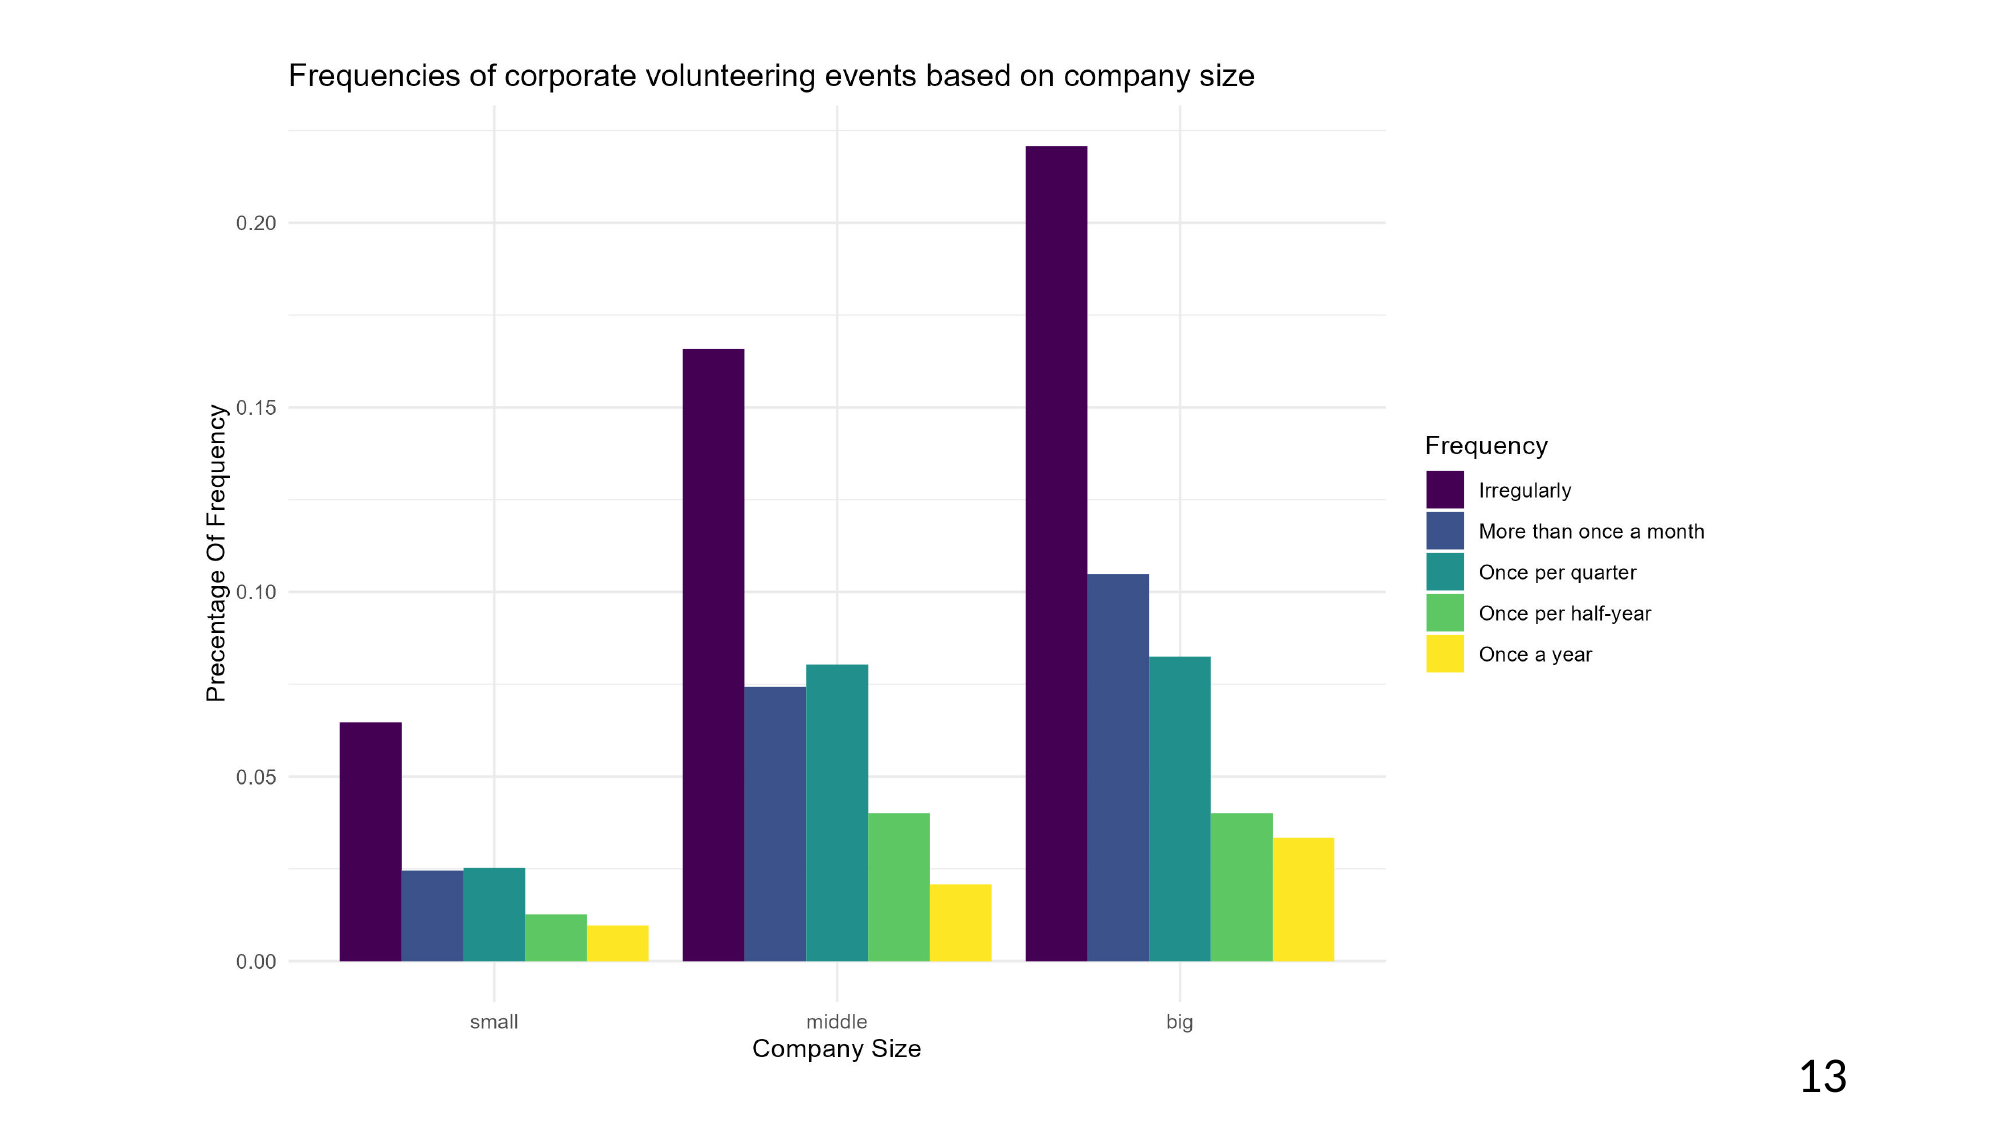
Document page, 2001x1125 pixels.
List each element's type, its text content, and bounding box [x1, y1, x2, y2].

slide_number 13 [1412, 1042, 1863, 1103]
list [193, 50, 1731, 1075]
